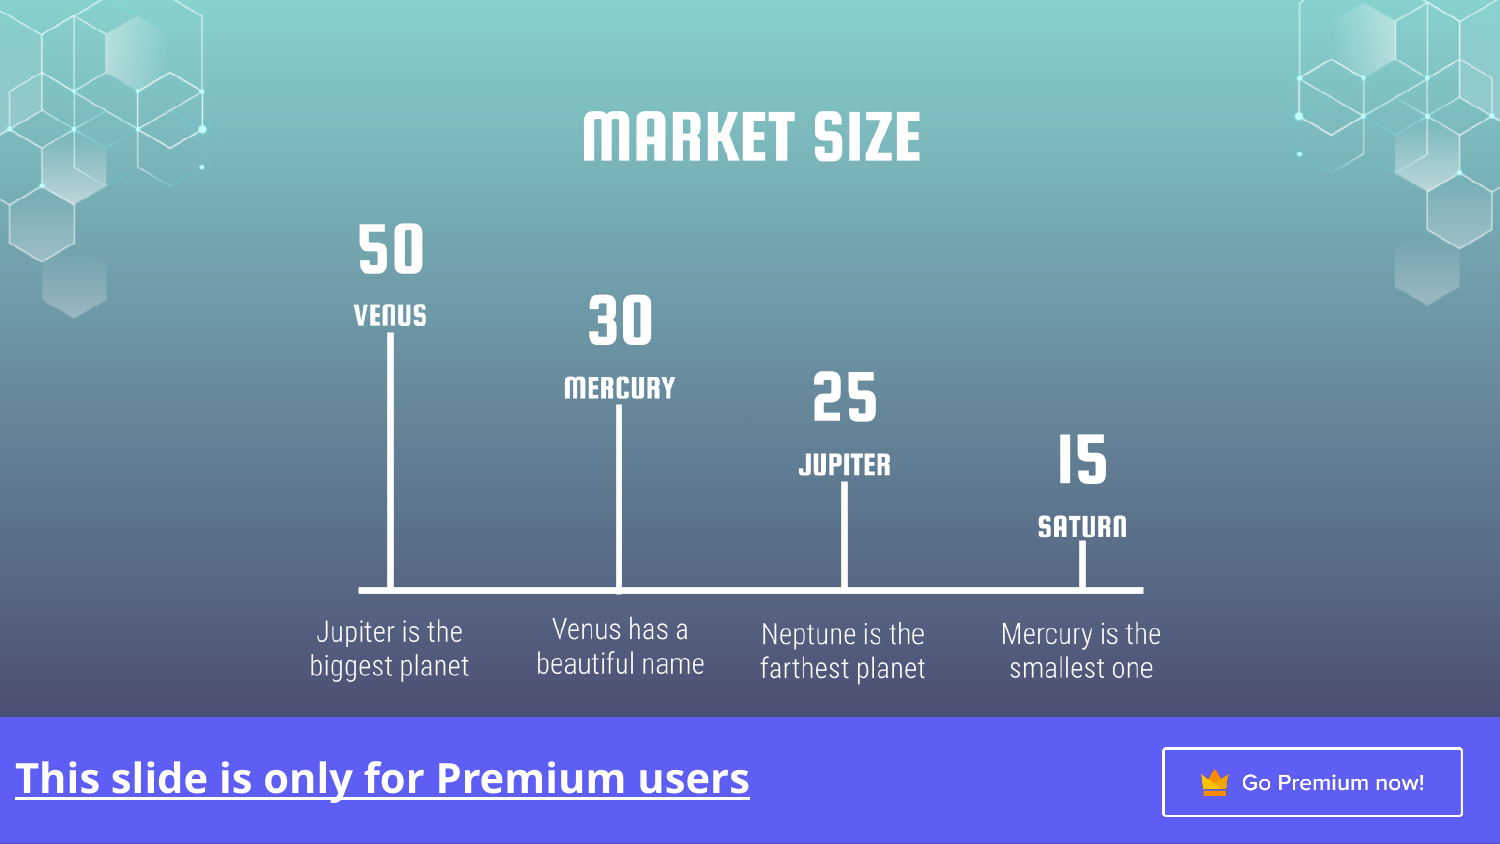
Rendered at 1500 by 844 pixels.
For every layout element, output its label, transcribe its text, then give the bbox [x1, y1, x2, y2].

picture [1162, 747, 1463, 817]
text_box This slide is only for Premium users [0, 717, 1500, 844]
picture [0, 0, 1500, 717]
